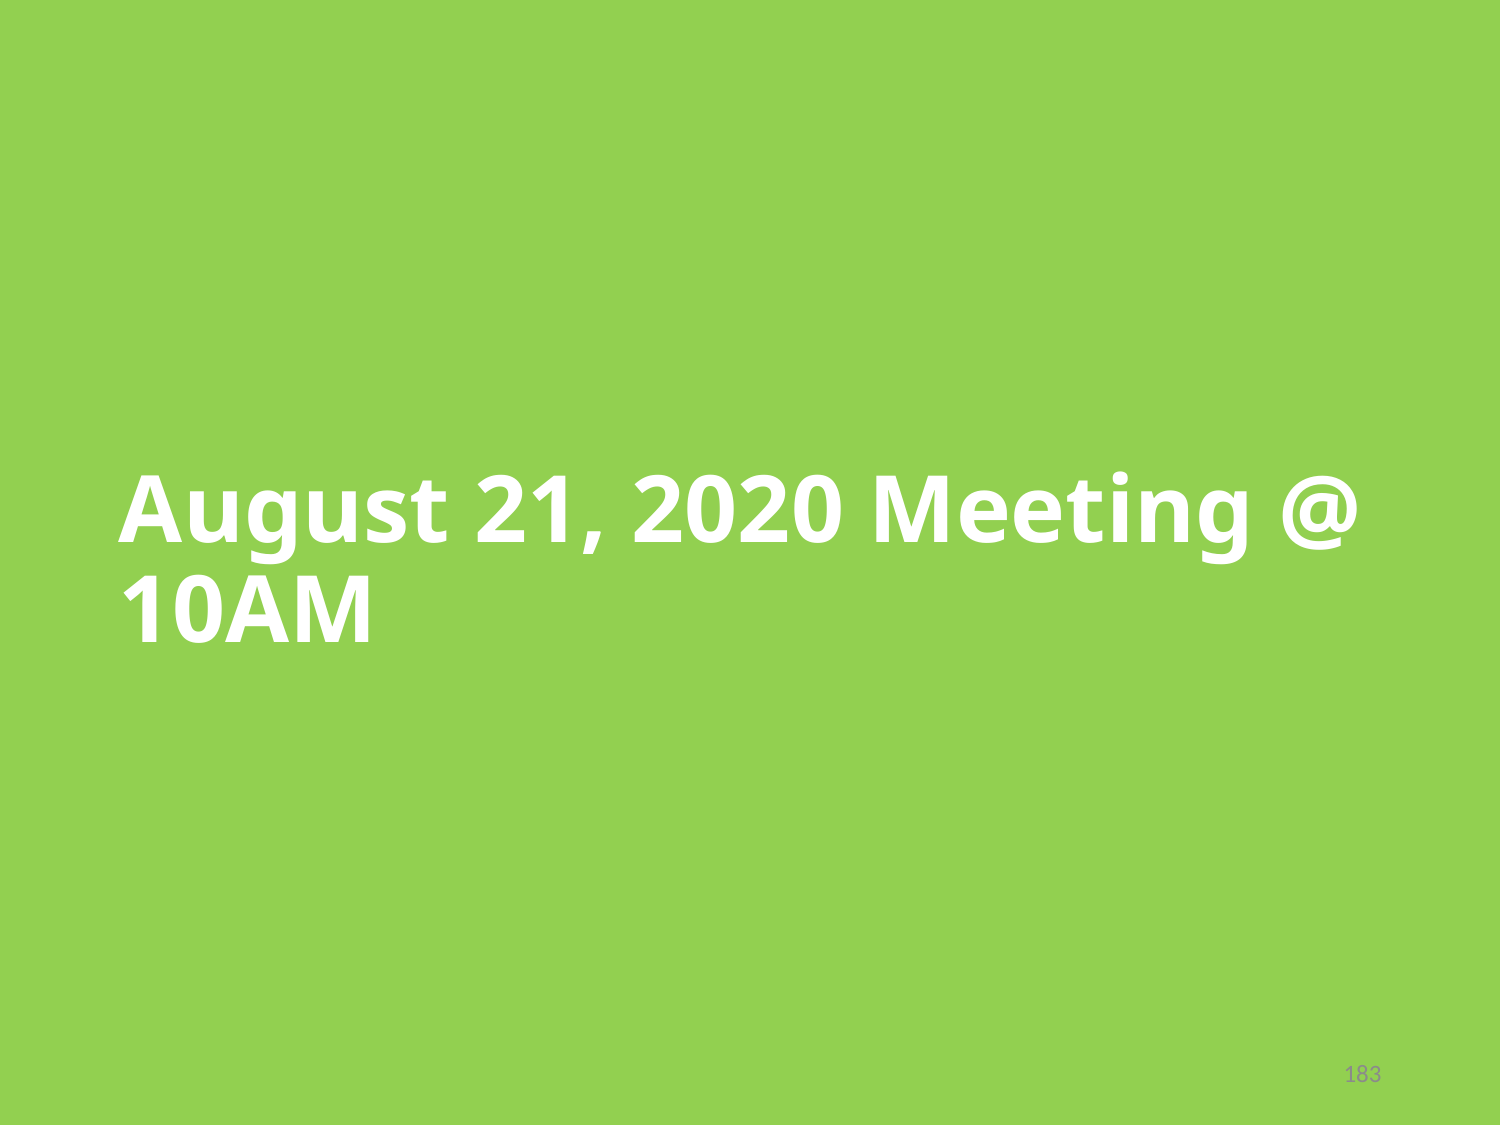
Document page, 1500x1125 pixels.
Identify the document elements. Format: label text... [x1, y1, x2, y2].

title August 21, 2020 Meeting @ 10AM [103, 453, 1398, 672]
slide_number 183 [1059, 1042, 1397, 1103]
